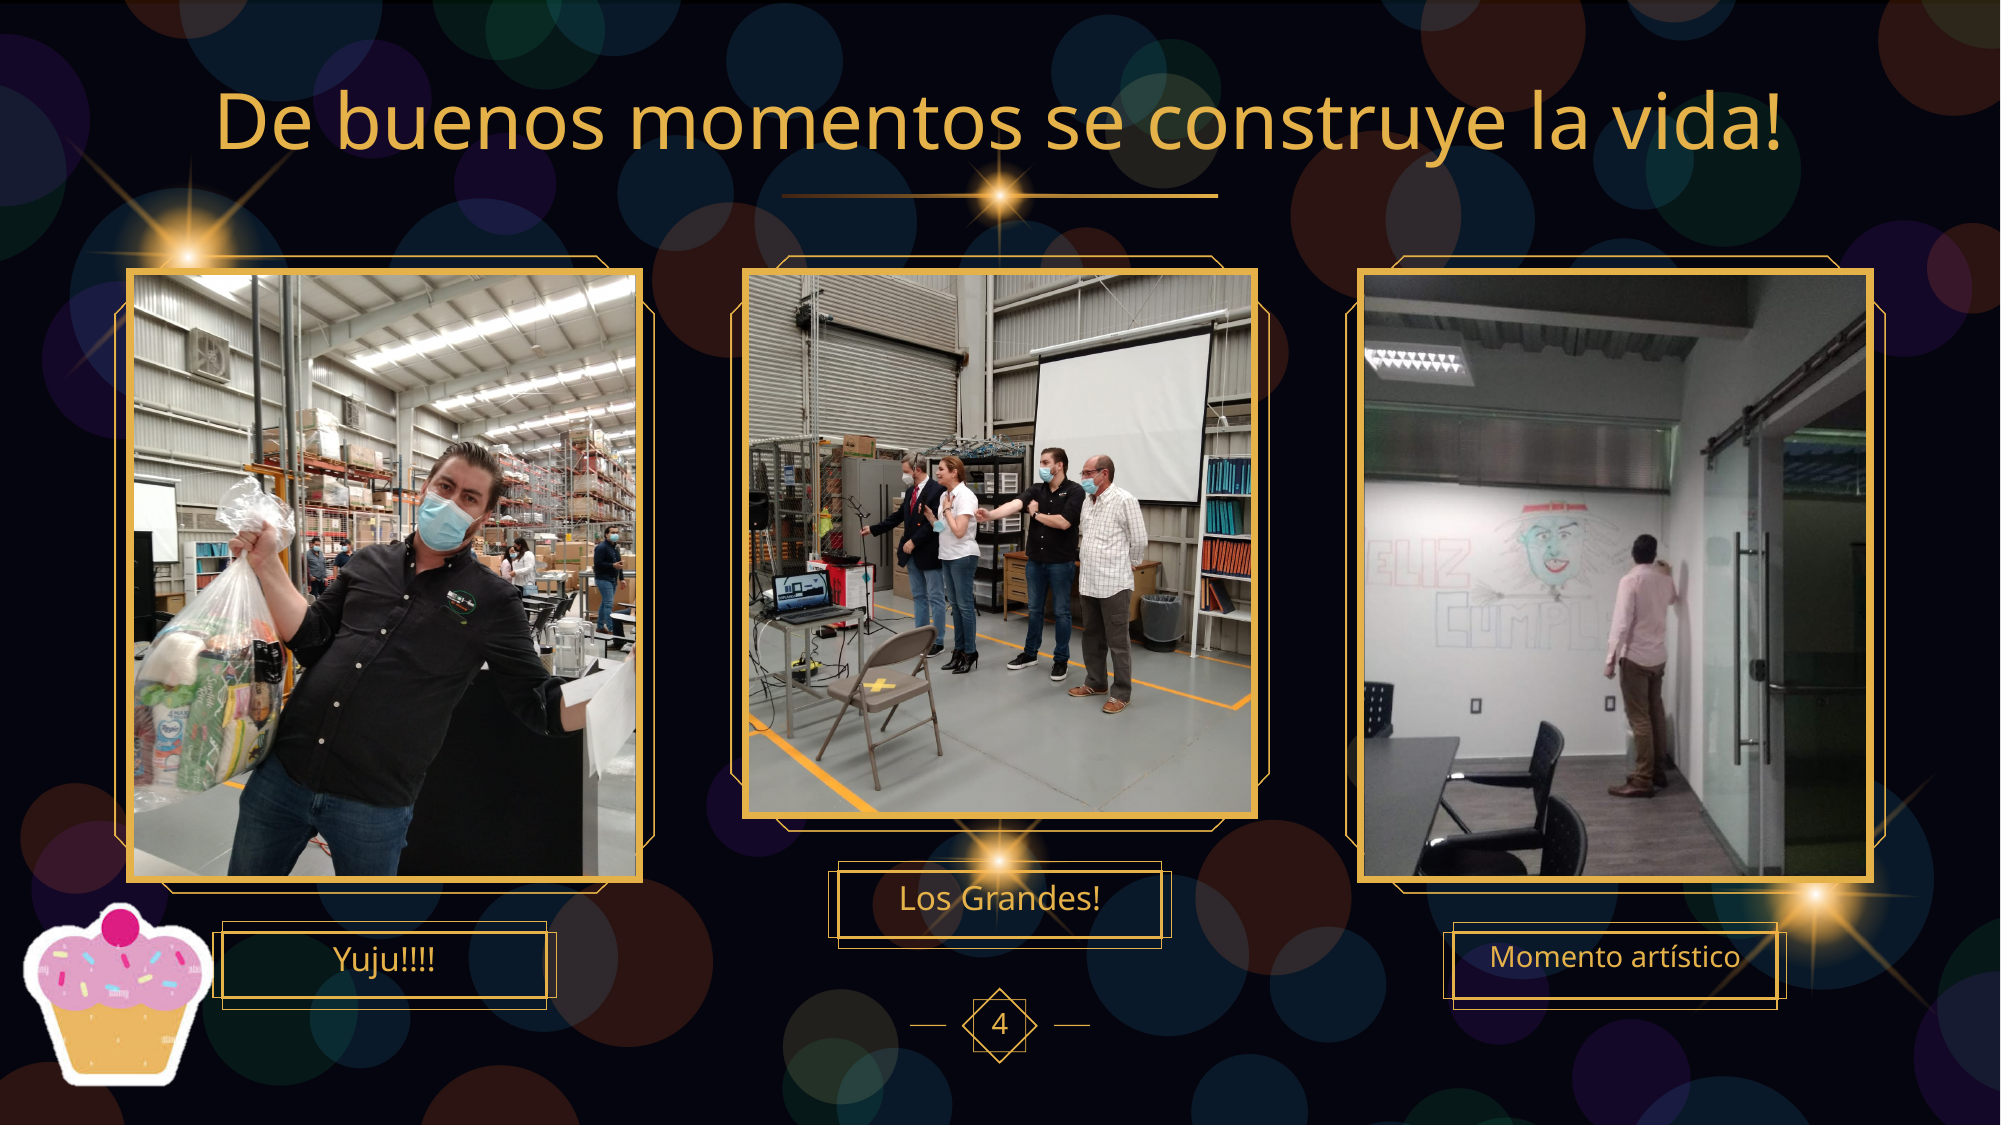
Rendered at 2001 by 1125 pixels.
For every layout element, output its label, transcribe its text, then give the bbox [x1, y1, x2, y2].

title De buenos momentos se construye la vida! [137, 48, 1863, 200]
list Los Grandes! [866, 874, 1134, 942]
list Yuju!!!! [251, 934, 518, 1002]
list Momento artístico [1448, 934, 1783, 1002]
picture [0, 0, 2001, 1125]
slide_number 4 [966, 995, 1033, 1055]
